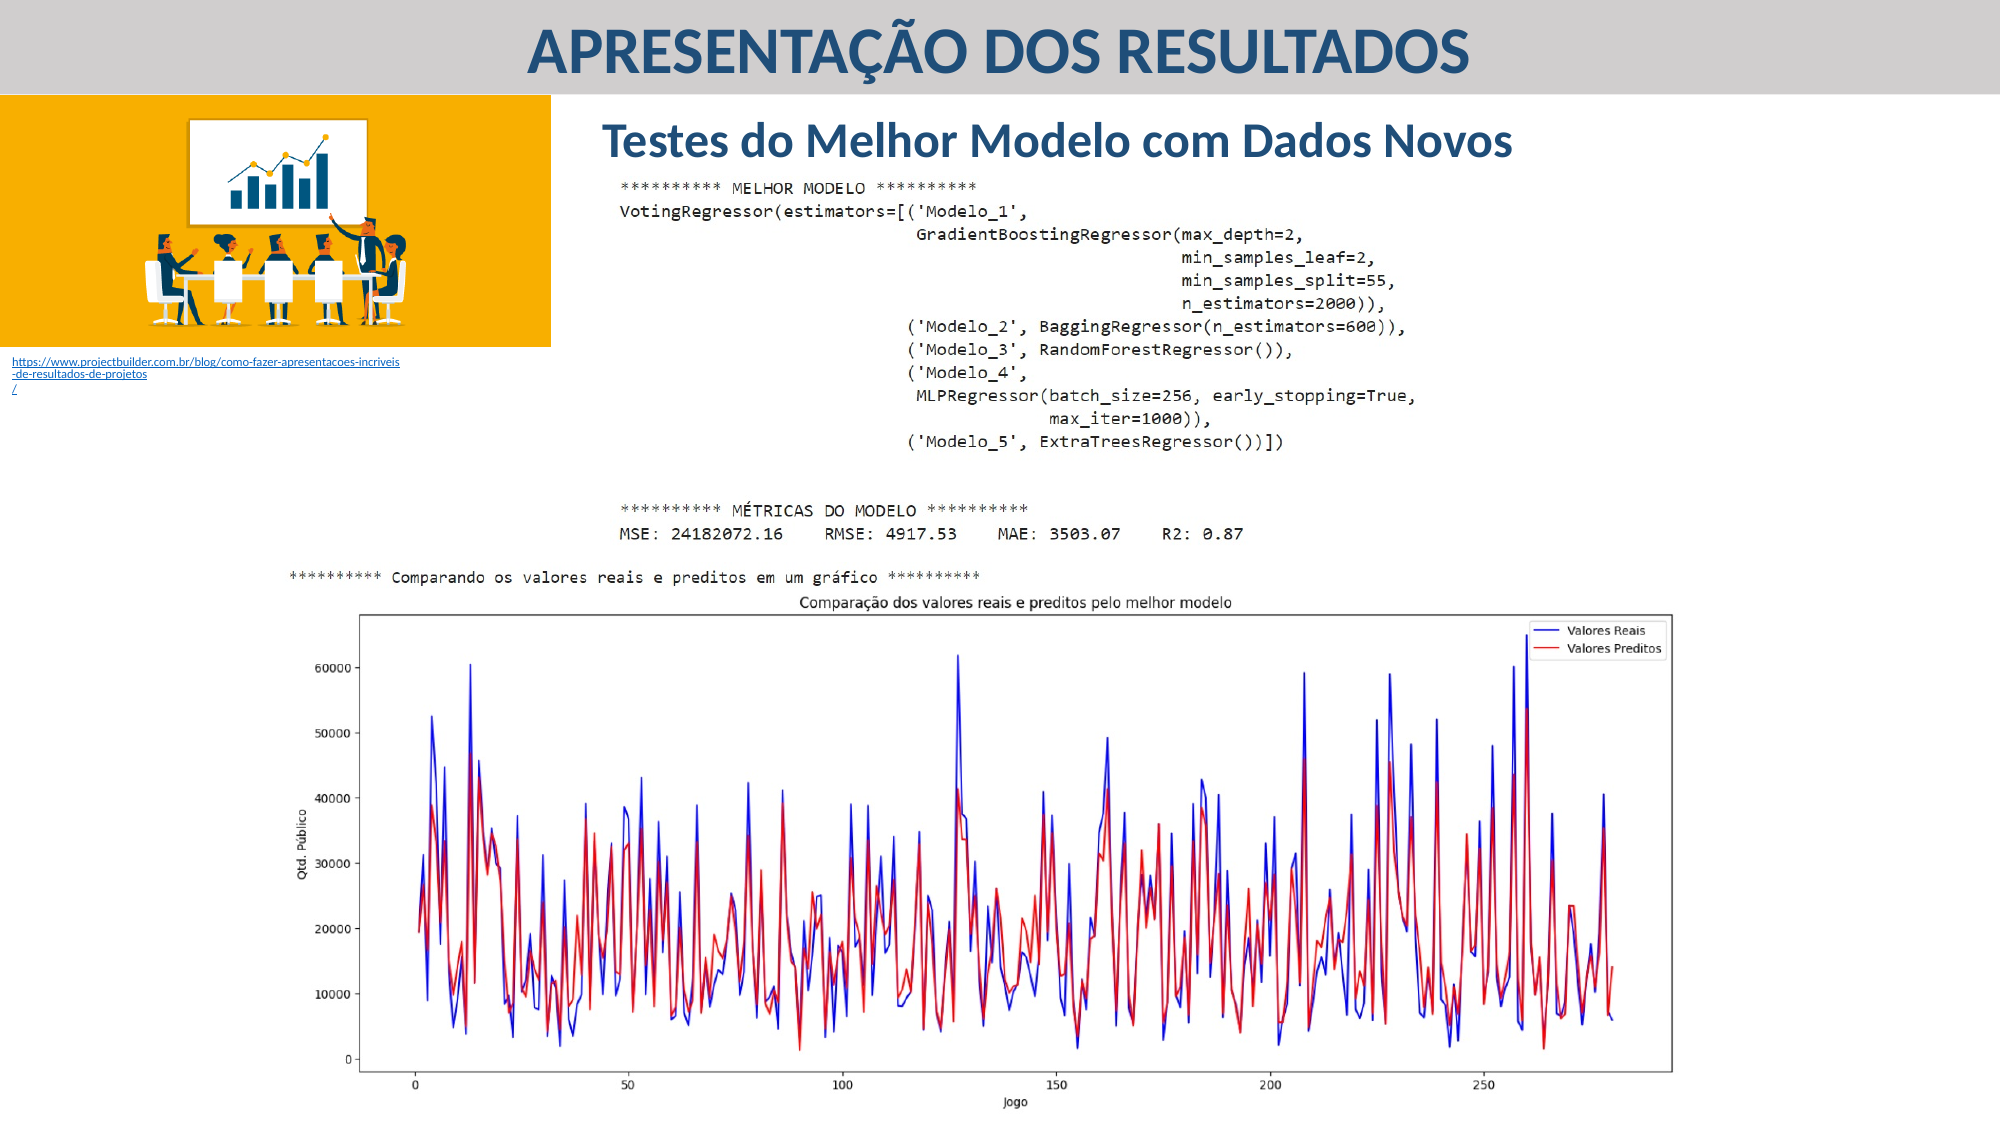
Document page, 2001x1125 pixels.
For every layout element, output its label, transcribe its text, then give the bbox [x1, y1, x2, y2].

picture [610, 176, 1429, 555]
text_box https://www.projectbuilder.com.br/blog/como-fazer-apresentacoes-incriveis-de-resultados-de-projetos/ [0, 347, 415, 391]
picture [278, 562, 1679, 1115]
picture [0, 95, 551, 347]
text_box APRESENTAÇÃO DOS RESULTADOS [0, 0, 2000, 95]
text_box Testes do Melhor Modelo com Dados Novos [587, 100, 2000, 176]
